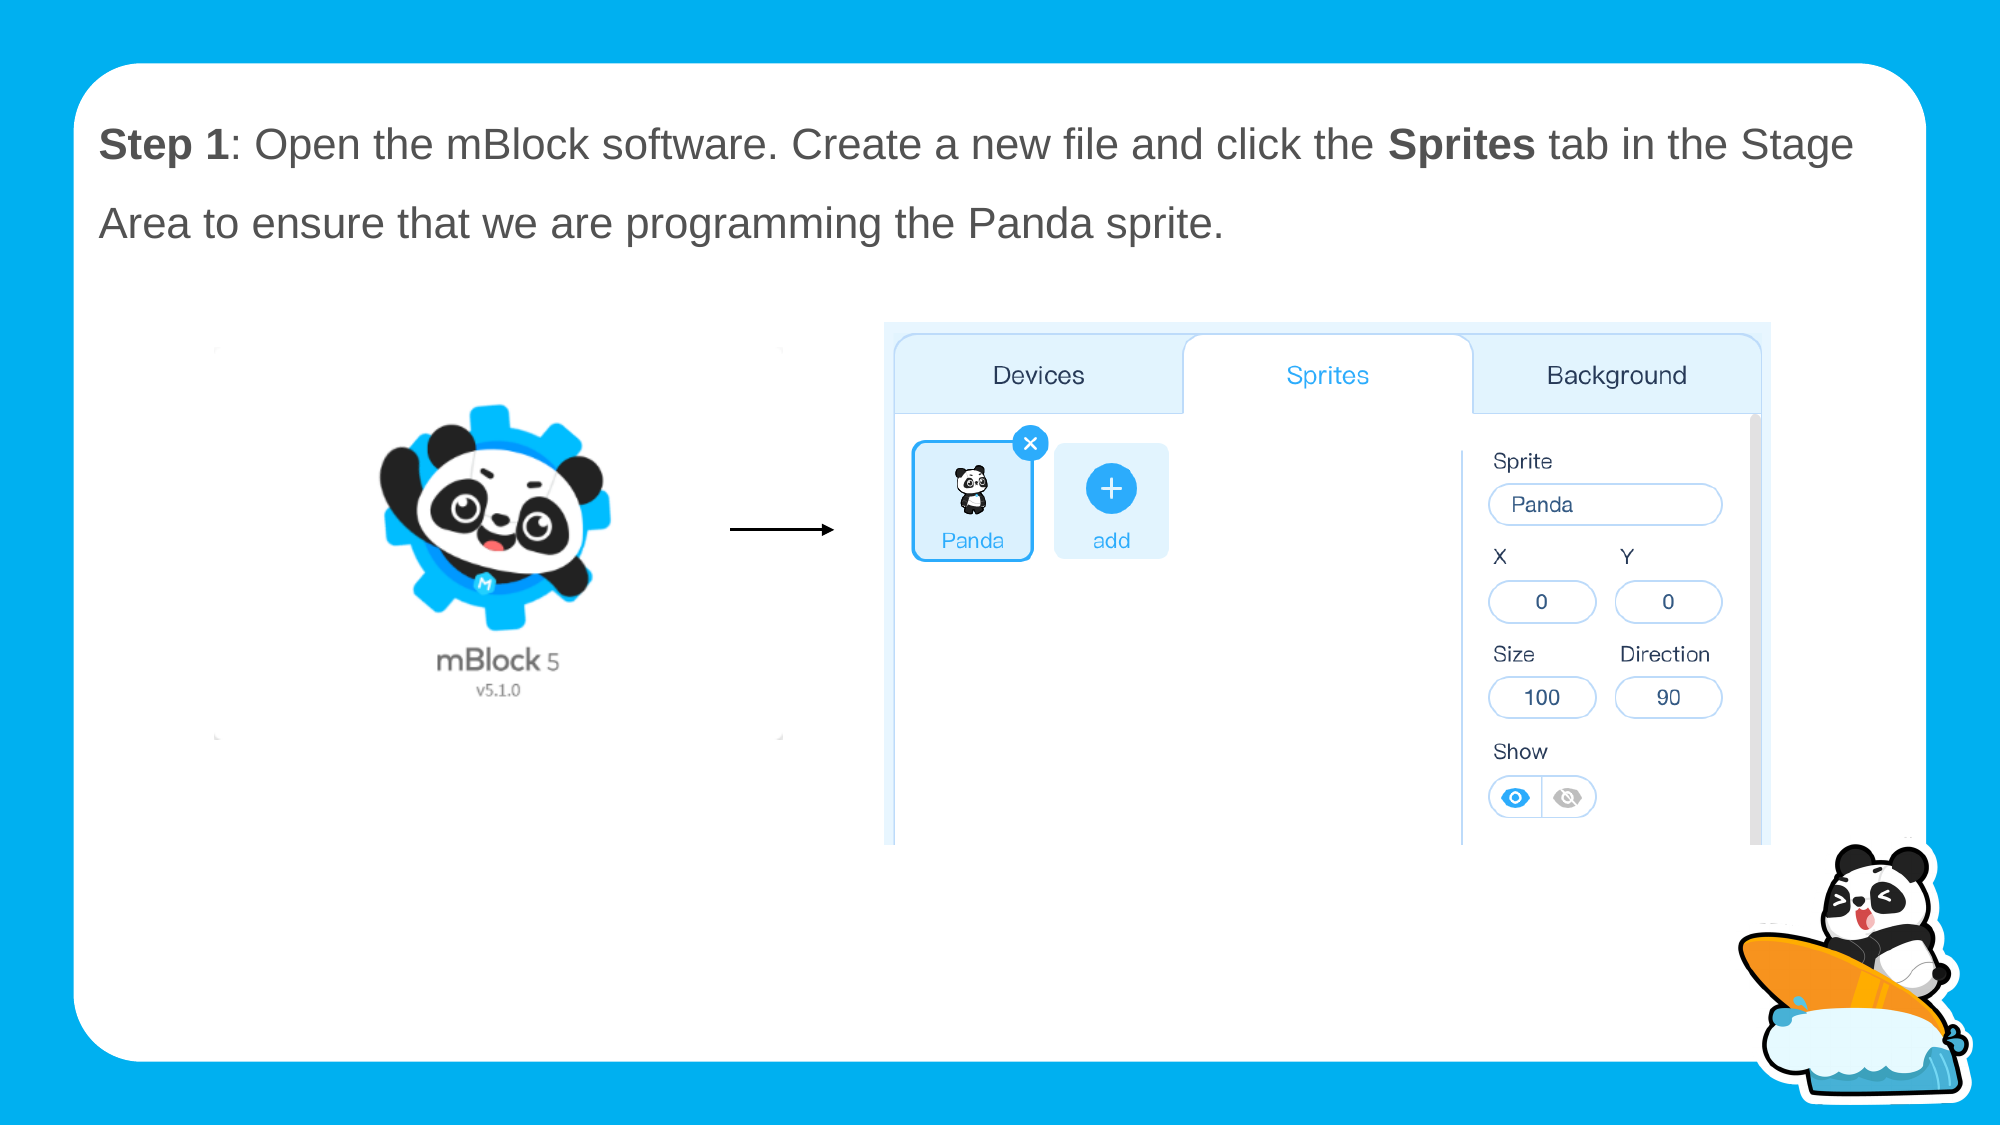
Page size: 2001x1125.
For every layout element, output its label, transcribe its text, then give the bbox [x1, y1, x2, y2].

text_box Step 1: Open the mBlock software. Create a new file and click the Sprites tab in the Stage Area to ensure that we are programming the Panda sprite. [83, 82, 1917, 255]
picture [214, 347, 783, 741]
picture [884, 321, 1972, 1104]
